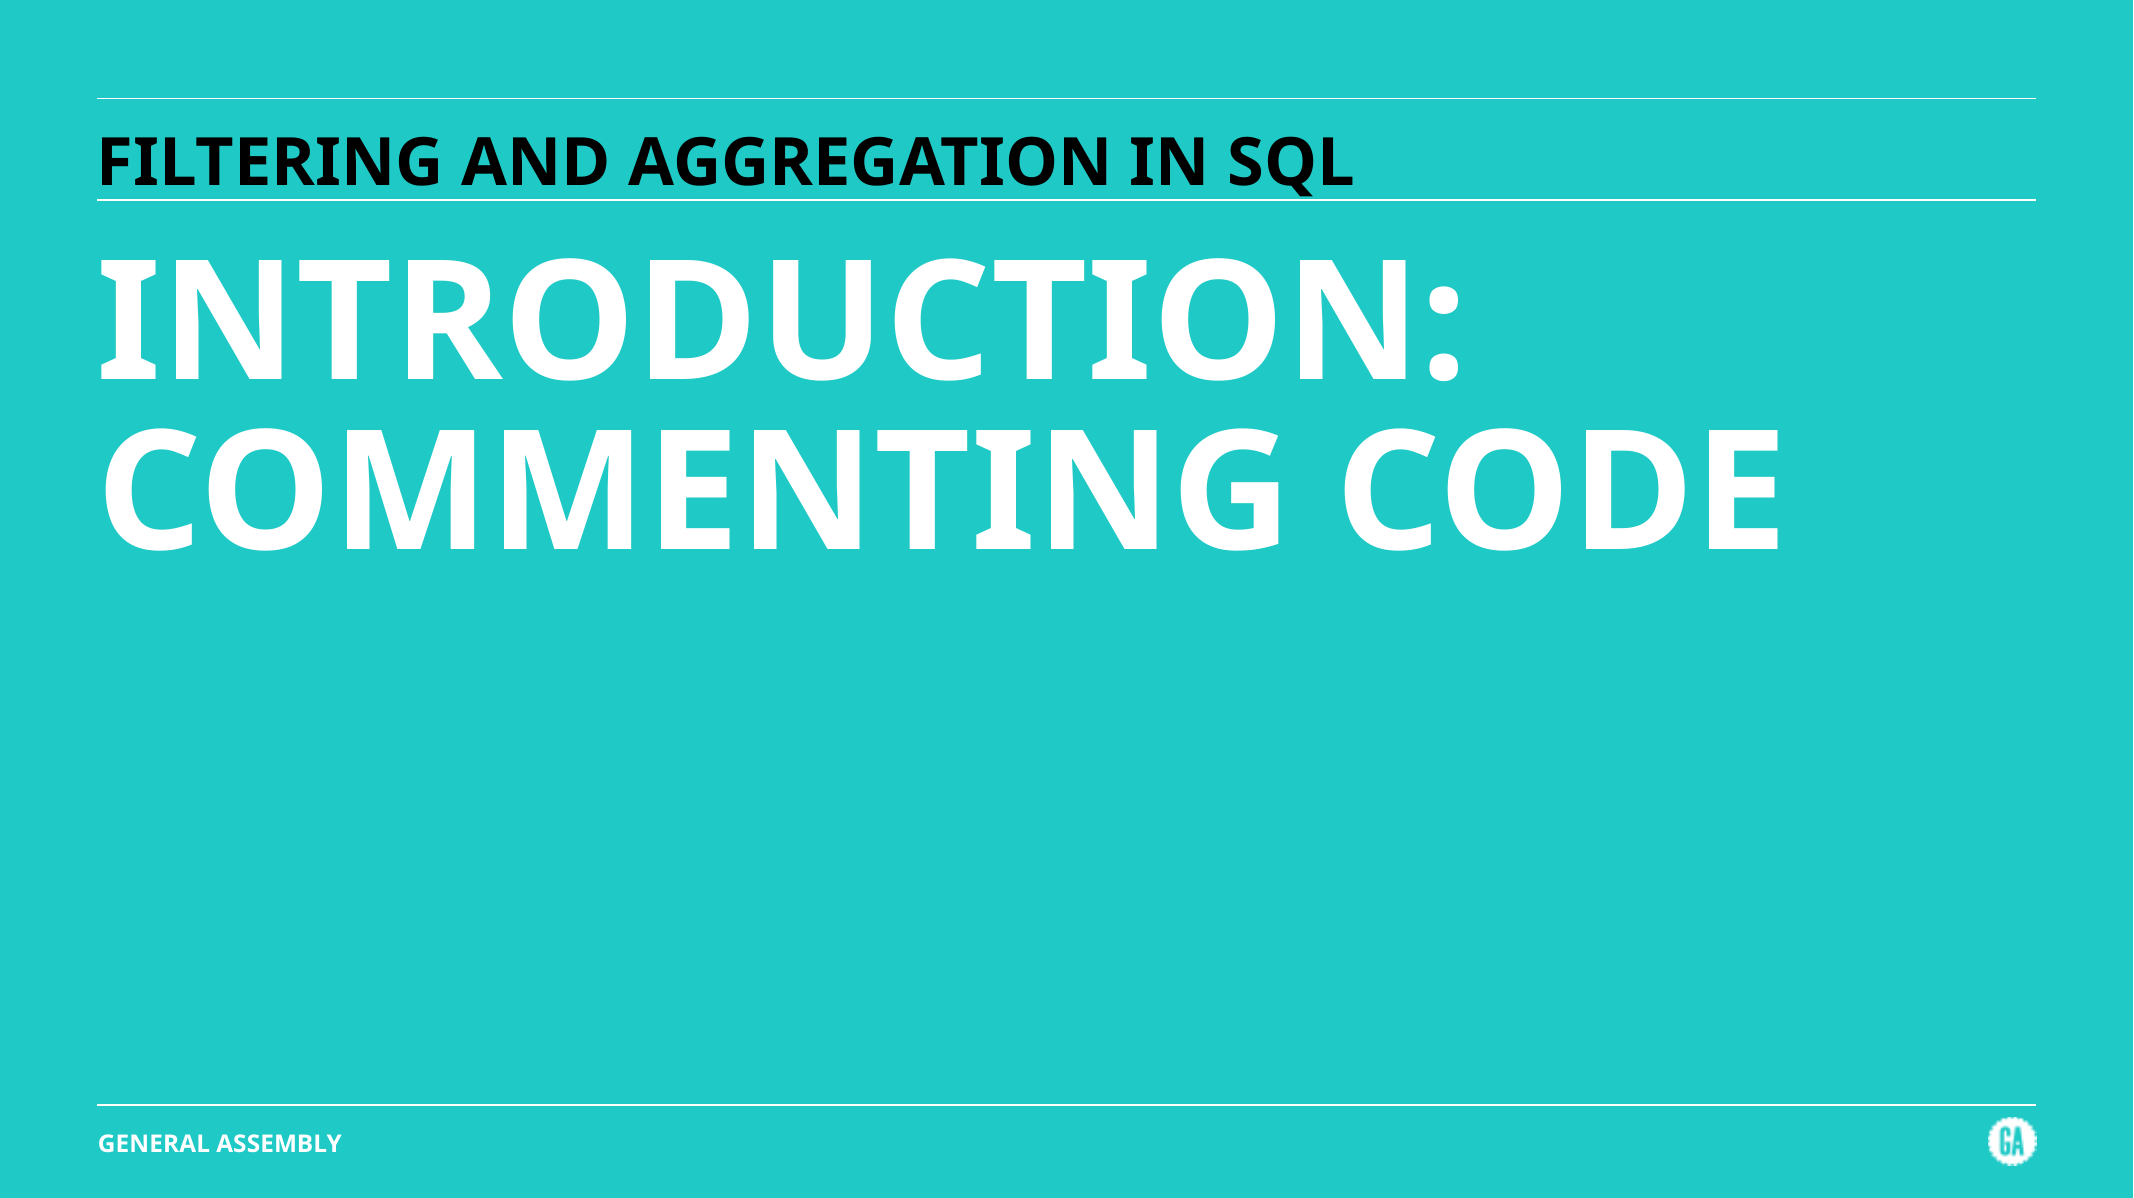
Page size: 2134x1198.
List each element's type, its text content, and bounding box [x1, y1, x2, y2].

list INTRODUCTION: COMMENTING CODE [81, 236, 2037, 1087]
picture [1988, 1117, 2037, 1166]
title FILTERING AND AGGREGATION IN SQL [81, 98, 2024, 219]
